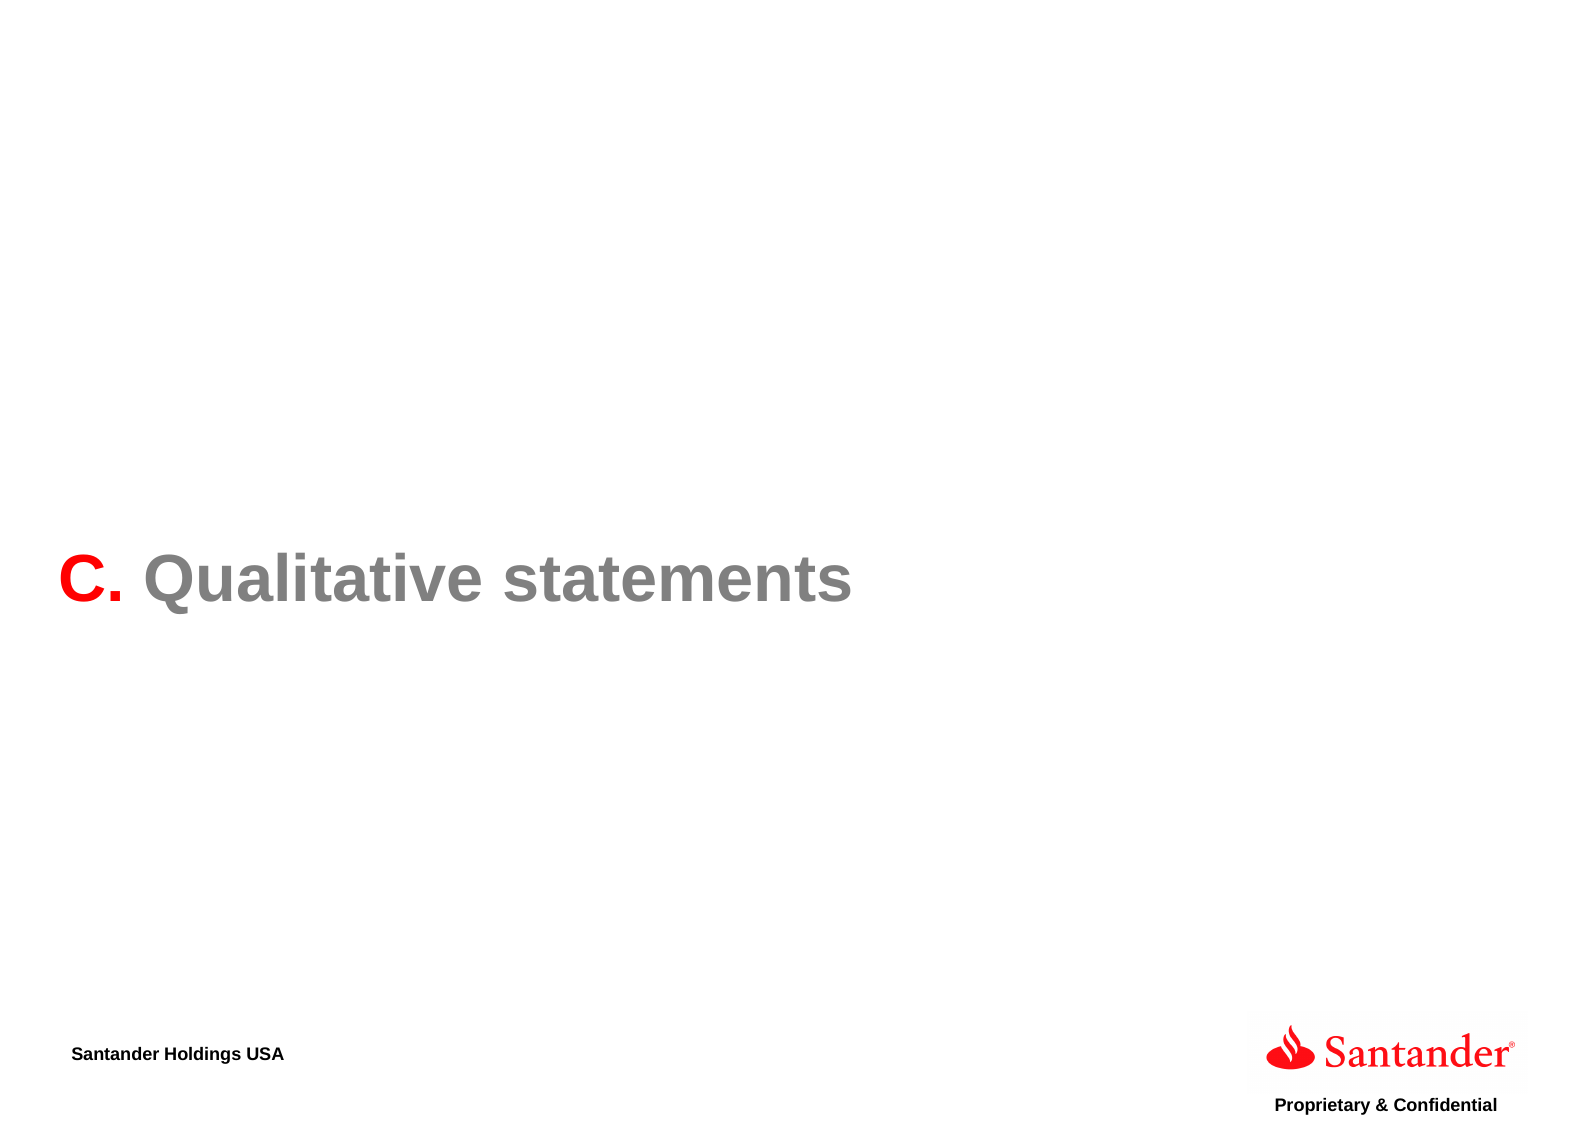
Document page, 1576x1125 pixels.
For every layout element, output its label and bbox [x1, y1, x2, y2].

picture [1247, 1011, 1528, 1094]
list [58, 545, 1460, 604]
